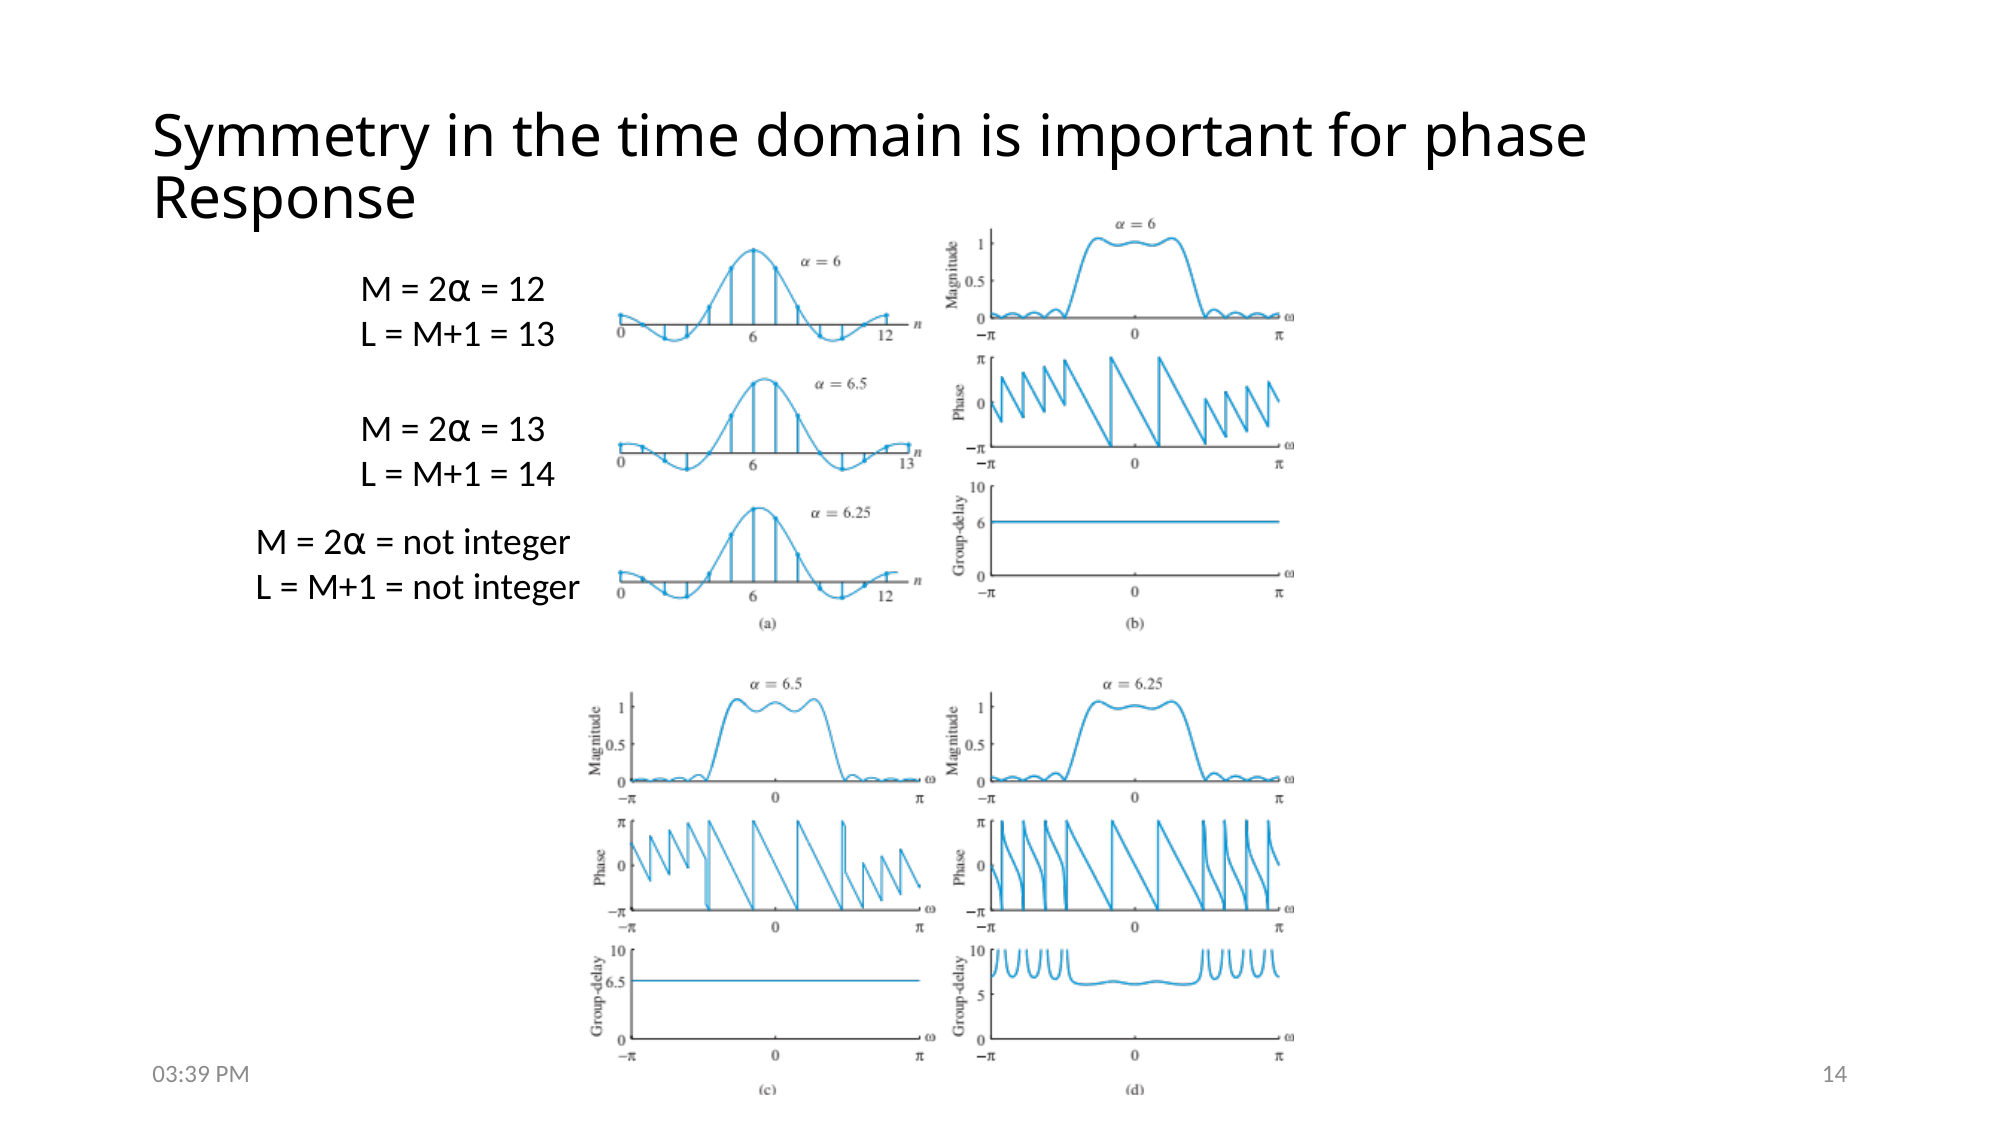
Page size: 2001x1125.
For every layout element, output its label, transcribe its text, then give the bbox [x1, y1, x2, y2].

picture [587, 217, 1294, 1095]
slide_number 14 [1412, 1042, 1863, 1103]
title Symmetry in the time domain is important for phase Response [137, 59, 1863, 278]
text_box M = 2⍺ = 13 L = M+1 = 14 [345, 396, 571, 502]
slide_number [137, 1042, 588, 1103]
text_box M = 2⍺ = 12 L = M+1 = 13 [345, 256, 571, 361]
text_box M = 2⍺ = not integer L = M+1 = not integer [240, 509, 587, 615]
